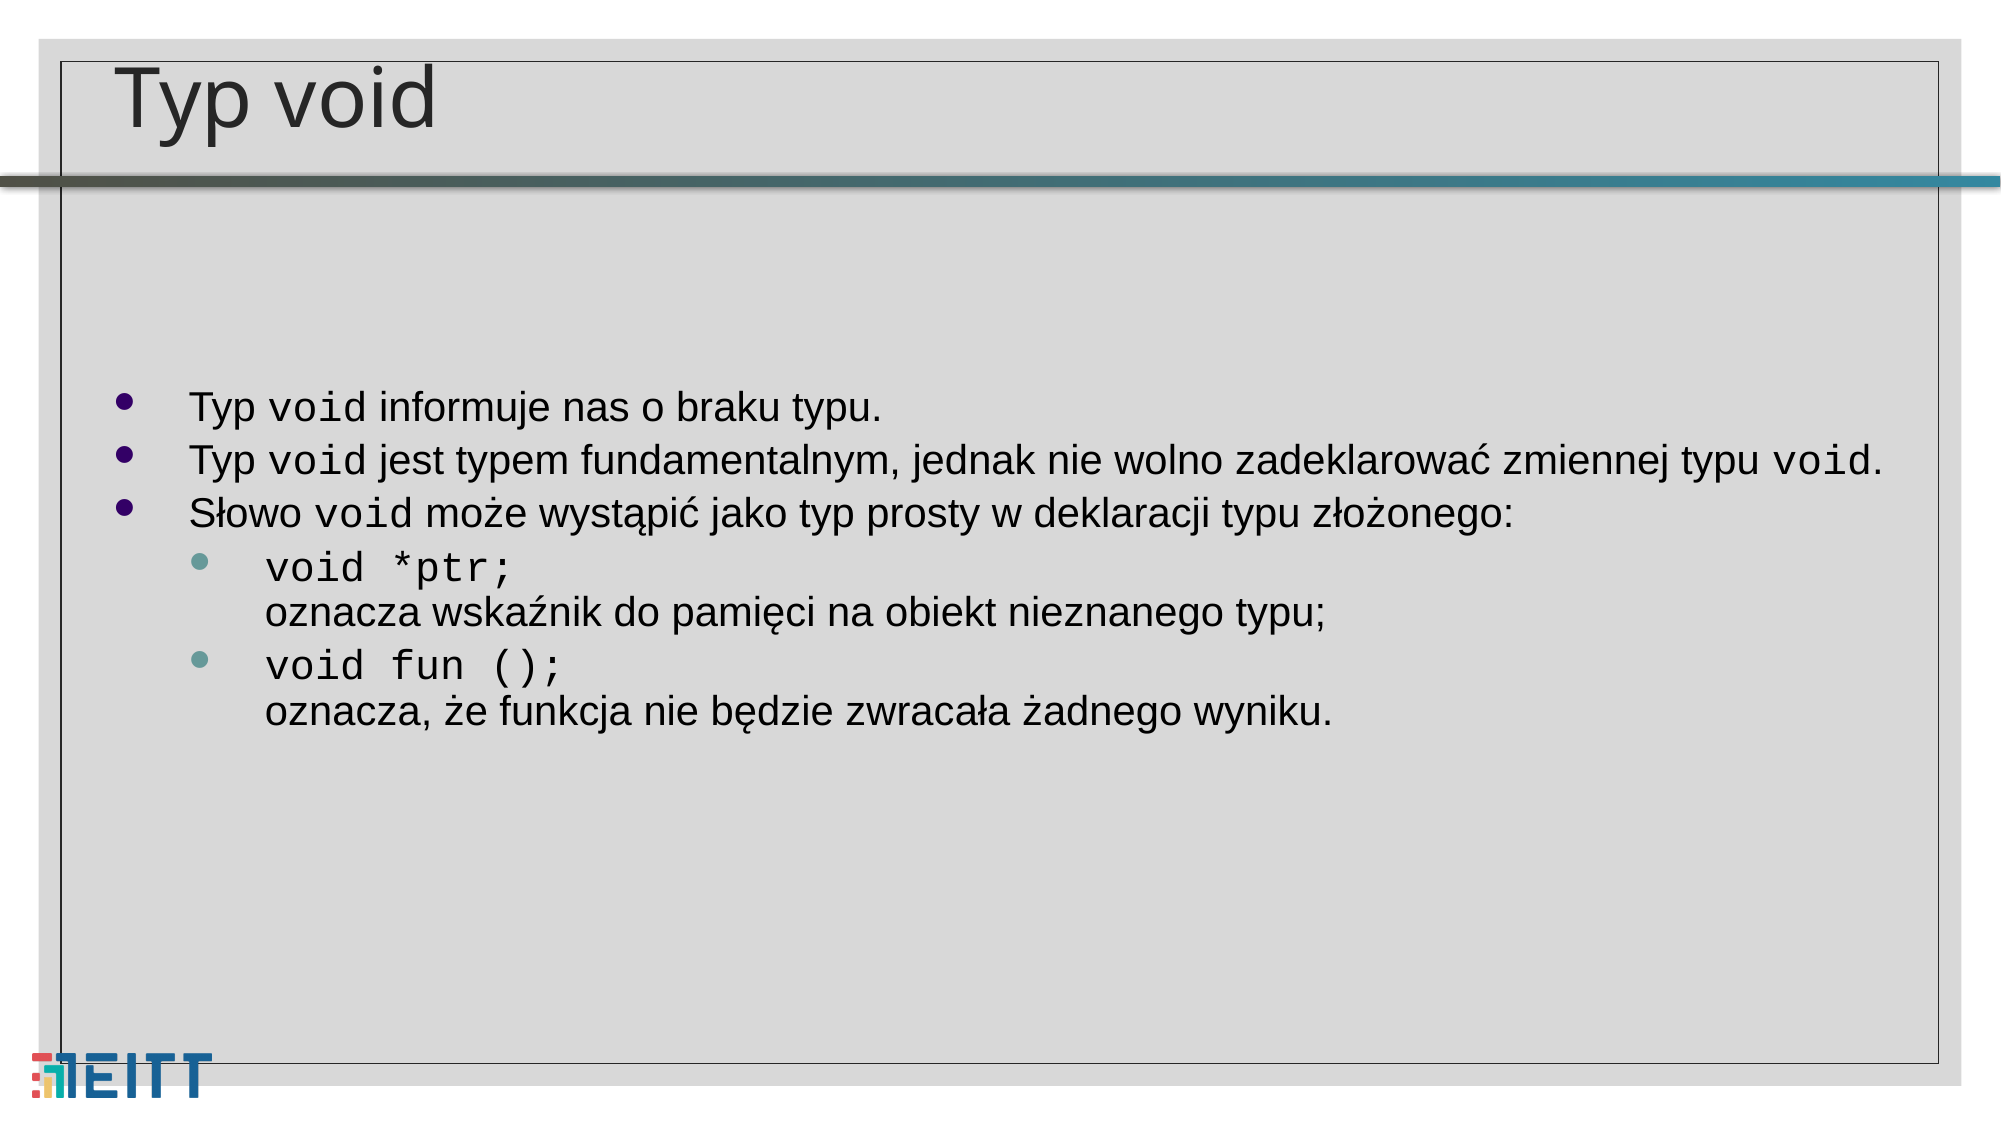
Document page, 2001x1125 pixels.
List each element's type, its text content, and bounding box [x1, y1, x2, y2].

title Typ void [99, 25, 1900, 176]
picture [32, 1053, 212, 1098]
list Typ void informuje nas o braku typu. Typ void jest typem fundamentalnym, jednak nie wolno zadeklarować zmiennej typu void. Słowo void może wystąpić jako typ prosty w deklaracji typu złożonego: void *ptr; oznacza wskaźnik do pamięci na obiekt nieznanego typu; void fun (); oznacza, że funkcja nie będzie zwracała żadnego wyniku. [98, 377, 1900, 816]
